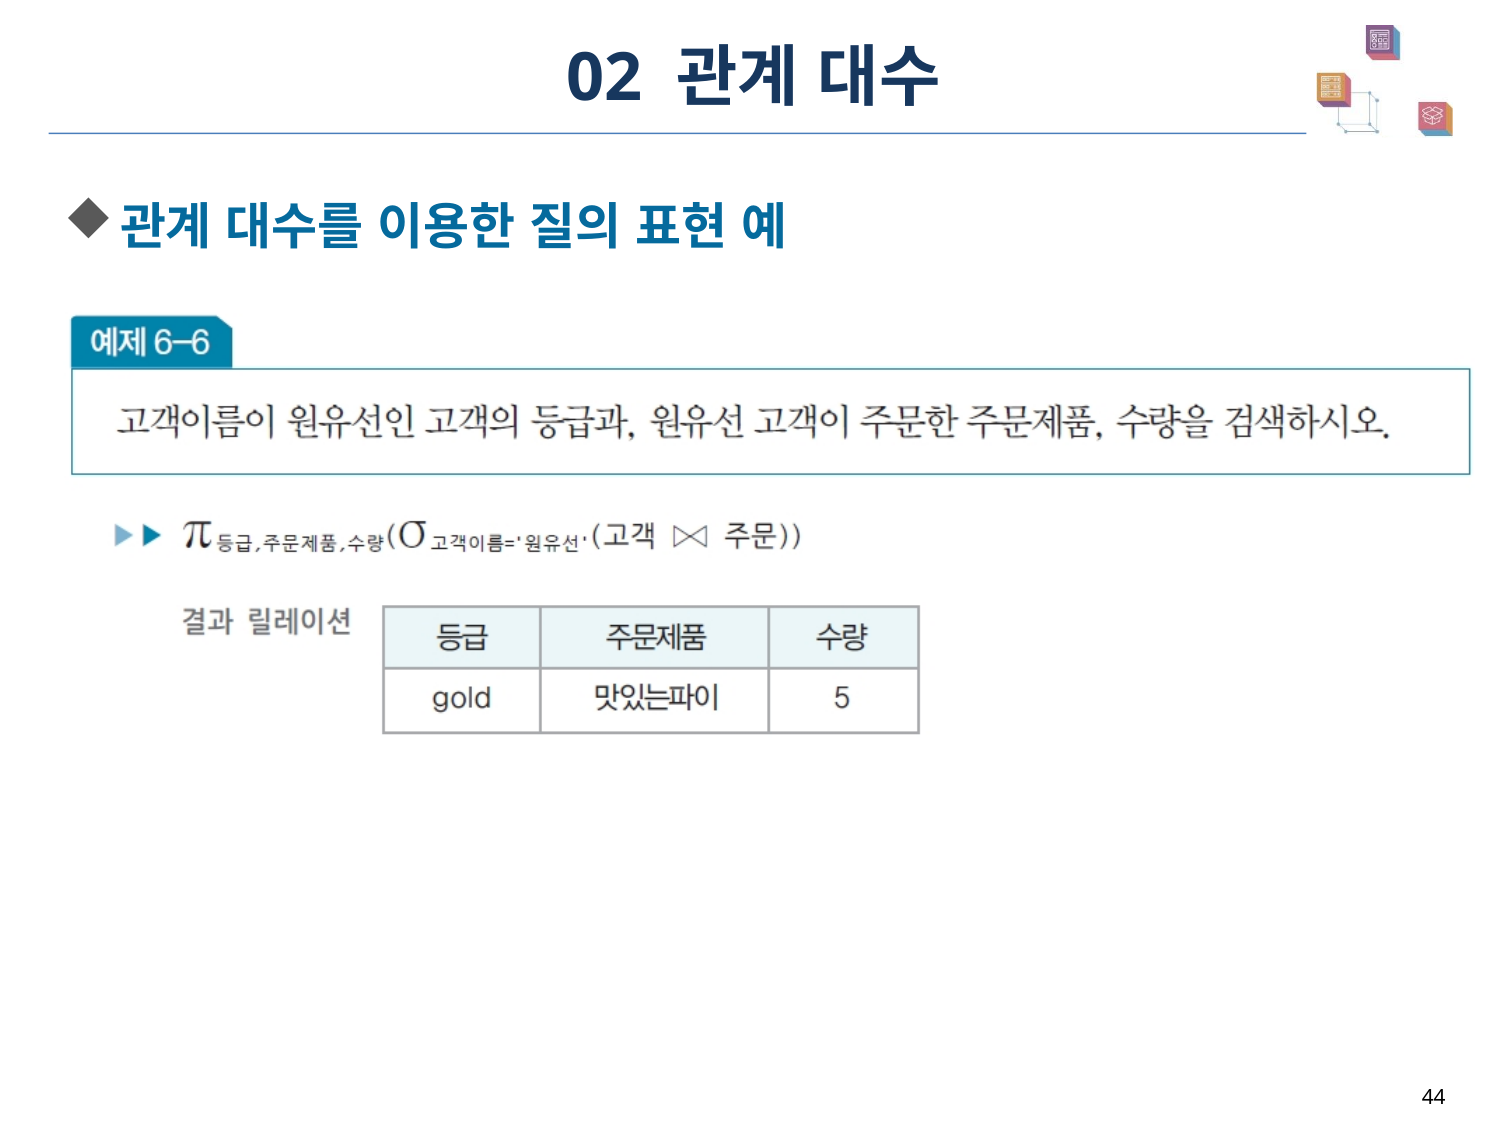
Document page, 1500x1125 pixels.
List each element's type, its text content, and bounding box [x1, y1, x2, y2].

list 관계 대수를 이용한 질의 표현 예 [48, 187, 1452, 1097]
picture [1316, 123, 1453, 138]
title 02 관계 대수 [48, 25, 1459, 123]
picture [63, 311, 1479, 740]
